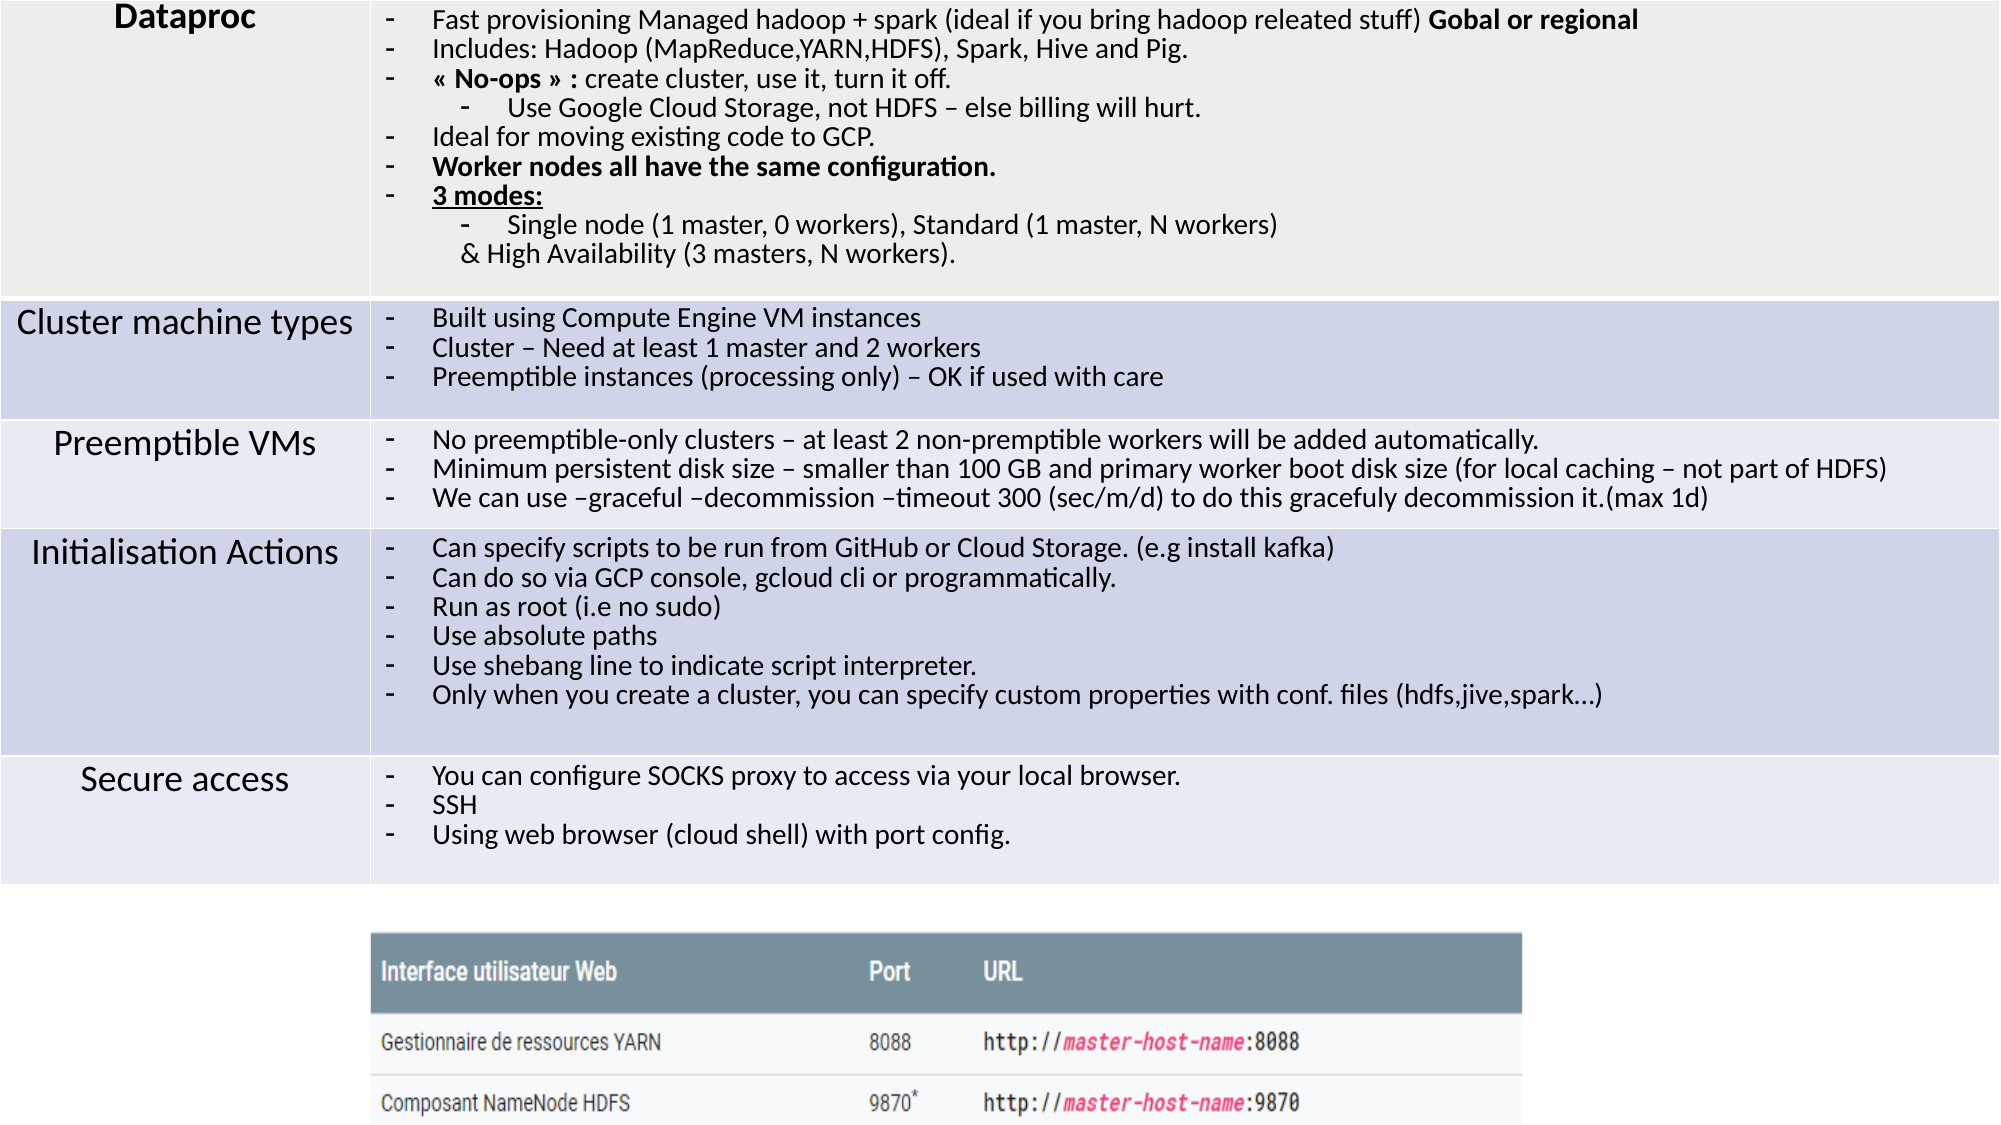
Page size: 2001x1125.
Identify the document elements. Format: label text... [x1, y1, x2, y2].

table_cell No preemptible-only clusters – at least 2 non-premptible workers will be added automatically. Minimum persistent disk size – smaller than 100 GB and primary worker boot disk size (for local caching – not part of HDFS) We can use –graceful –decommission –timeout 300 (sec/m/d) to do this gracefuly decommission it.(max 1d) [371, 421, 1999, 528]
table_cell Preemptible VMs [1, 421, 370, 528]
table_cell Initialisation Actions [1, 529, 370, 755]
table_header Dataproc [1, 1, 370, 296]
table_cell Cluster machine types [1, 301, 370, 419]
table_cell Can specify scripts to be run from GitHub or Cloud Storage. (e.g install kafka) Can do so via GCP console, gcloud cli or programmatically. Run as root (i.e no sudo) Use absolute paths Use shebang line to indicate script interpreter. Only when you create a cluster, you can specify custom properties with conf. files (hdfs,jive,spark…) [371, 529, 1999, 755]
picture [366, 927, 1529, 1125]
table_cell You can configure SOCKS proxy to access via your local browser. SSH Using web browser (cloud shell) with port config. [371, 757, 1999, 884]
table_cell Built using Compute Engine VM instances Cluster – Need at least 1 master and 2 workers Preemptible instances (processing only) – OK if used with care [371, 301, 1999, 419]
table_cell Secure access [1, 757, 370, 884]
table_header Fast provisioning Managed hadoop + spark (ideal if you bring hadoop releated stuff) Gobal or regional Includes: Hadoop (MapReduce,YARN,HDFS), Spark, Hive and Pig. « No-ops » : create cluster, use it, turn it off. Use Google Cloud Storage, not HDFS – else billing will hurt. Ideal for moving existing code to GCP. Worker nodes all have the same configuration. 3 modes: Single node (1 master, 0 workers), Standard (1 master, N workers) & High Availability (3 masters, N workers). [371, 1, 1999, 296]
